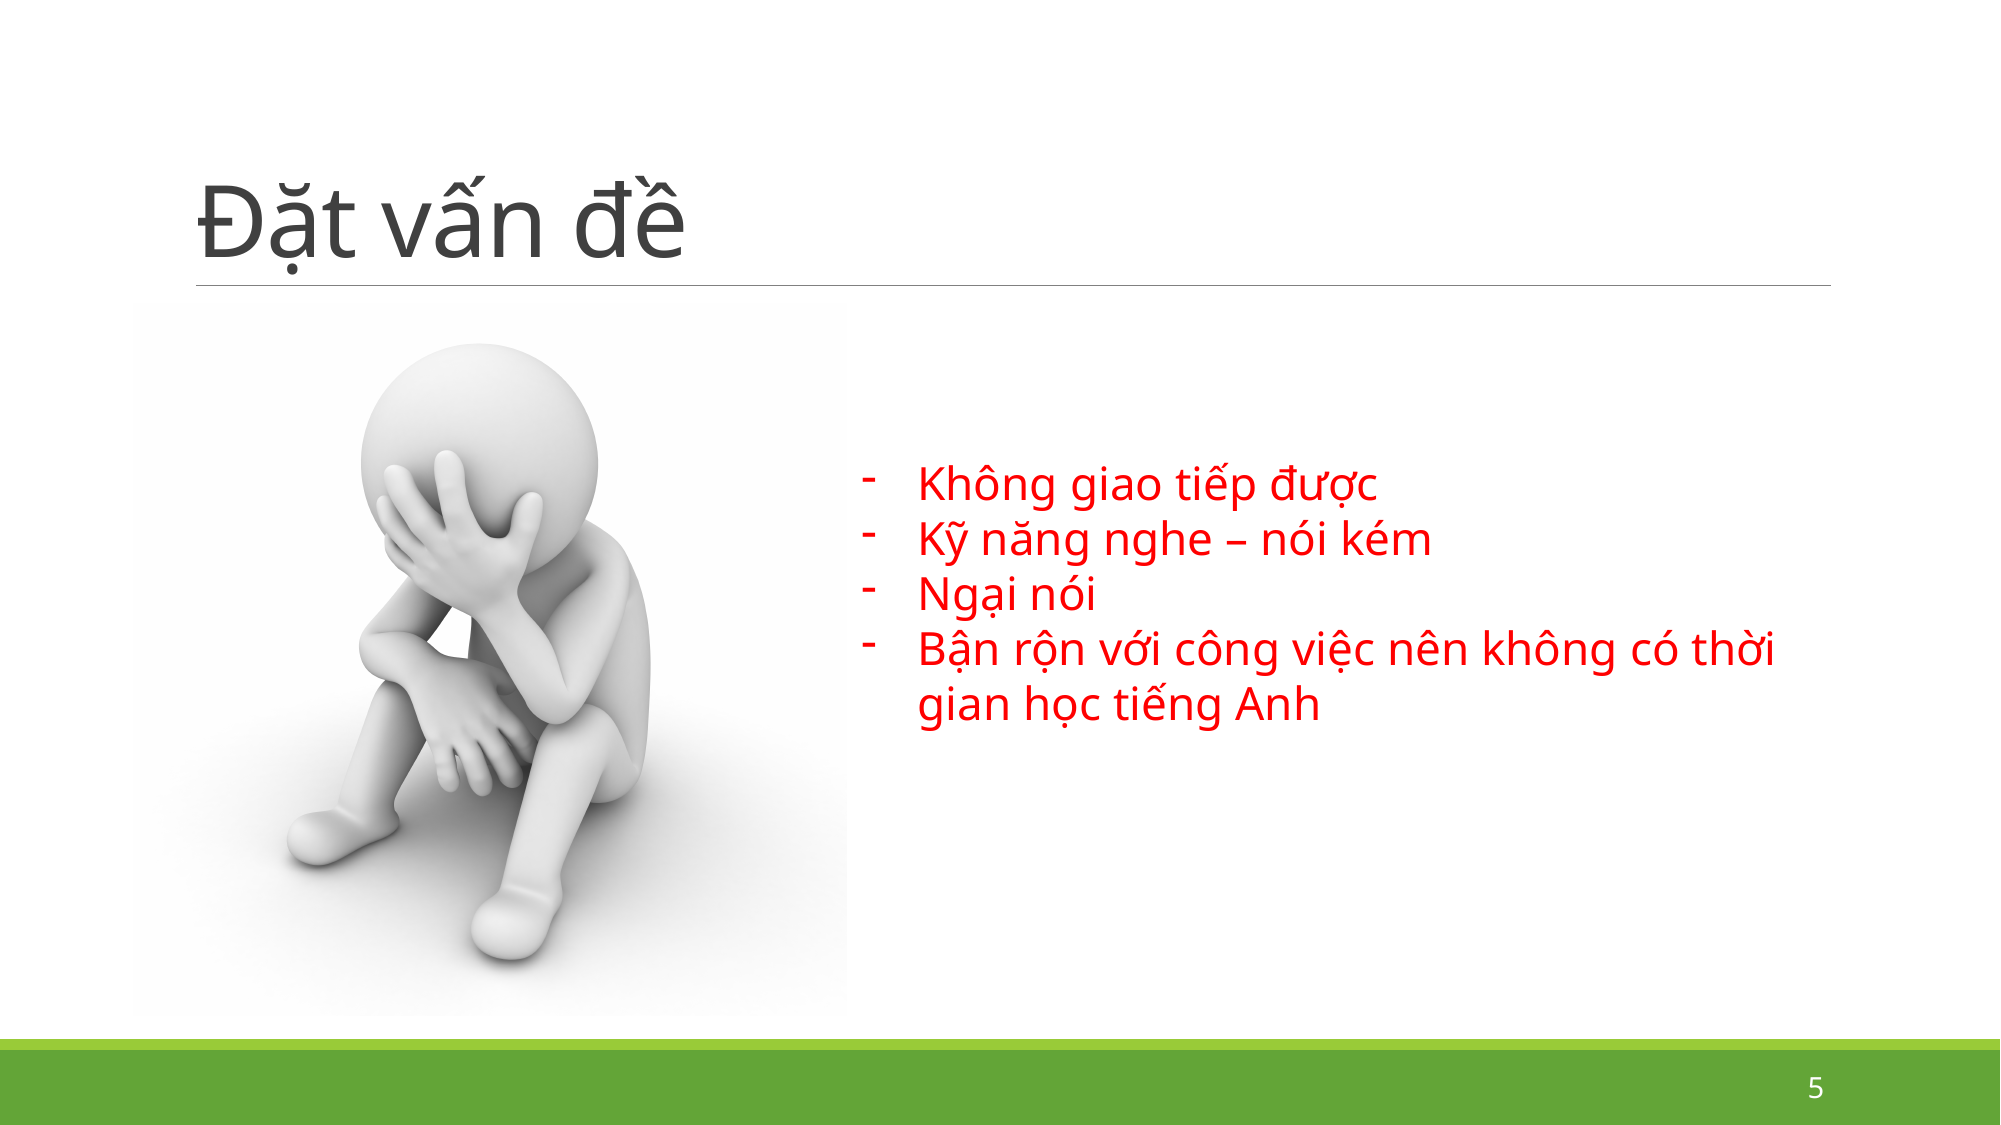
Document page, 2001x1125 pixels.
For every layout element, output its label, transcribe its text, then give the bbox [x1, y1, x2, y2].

picture [133, 303, 847, 1017]
slide_number 5 [1624, 1059, 1840, 1120]
text_box Không giao tiếp được Kỹ năng nghe – nói kém Ngại nói Bận rộn với công việc nên không có thời gian học tiếng Anh [856, 447, 1829, 738]
title Đặt vấn đề [180, 47, 1830, 285]
